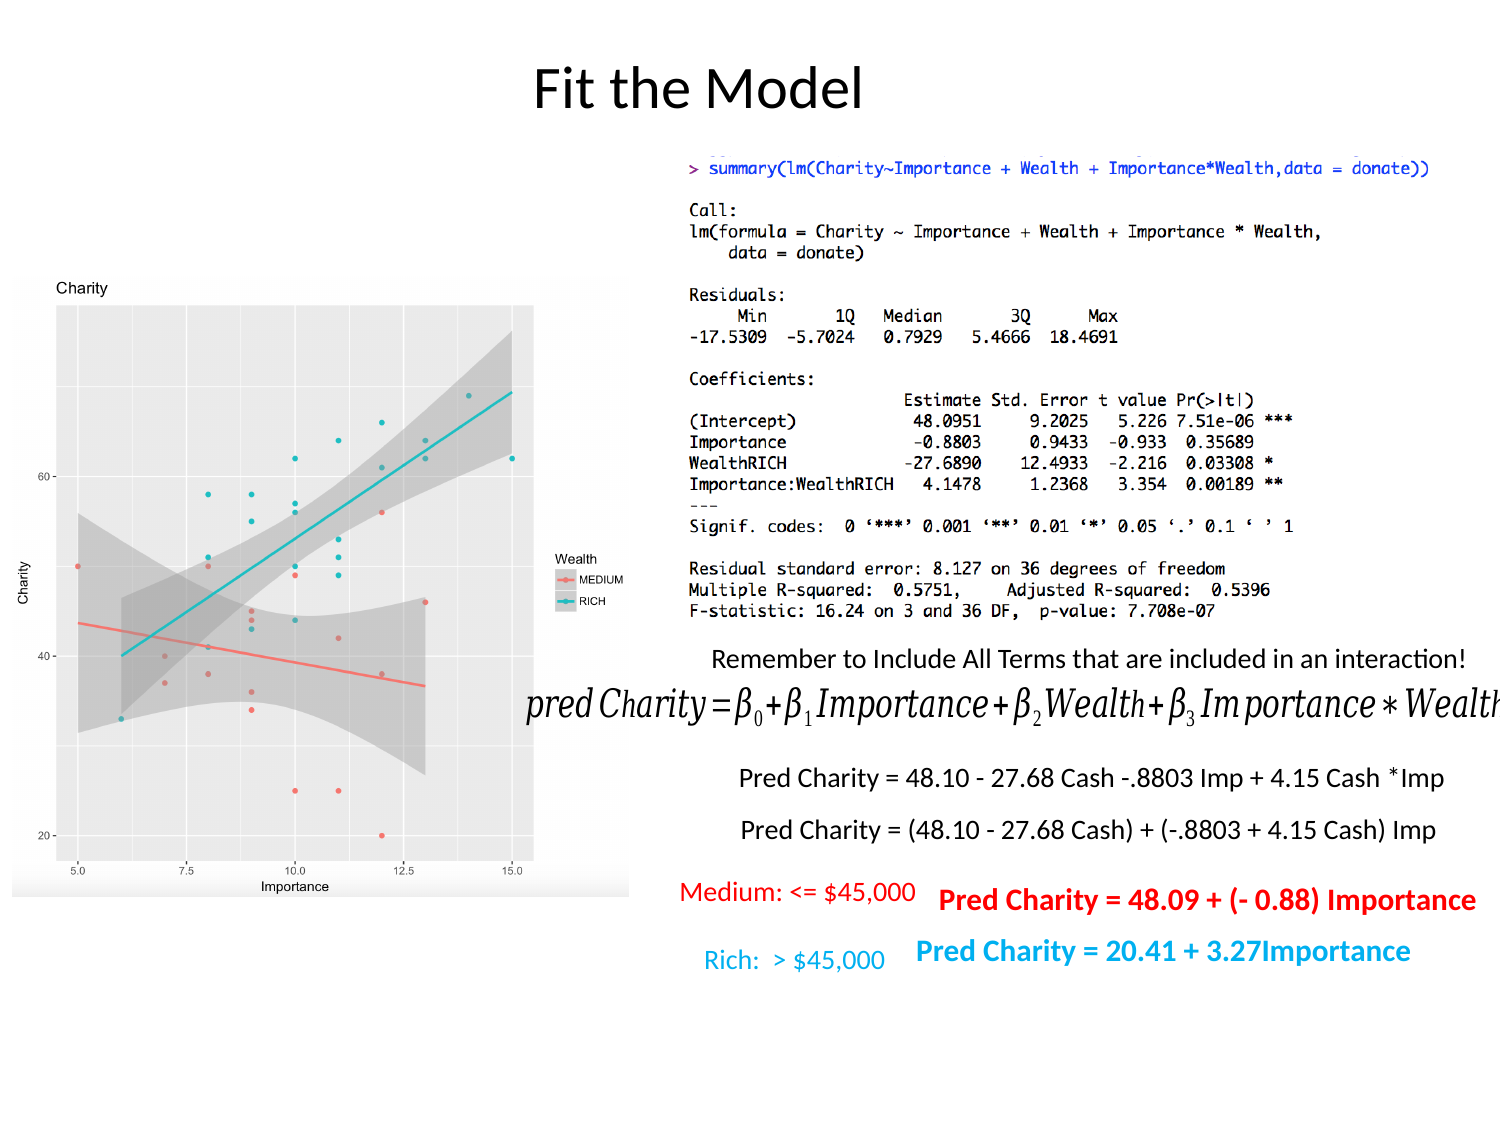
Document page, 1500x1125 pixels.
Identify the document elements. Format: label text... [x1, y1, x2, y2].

text_box Pred Charity = (48.10 - 27.68 Cash) + (-.8803 + 4.15 Cash) Imp [684, 803, 1500, 853]
picture [684, 155, 1436, 626]
text_box Pred Charity = 48.10 - 27.68 Cash -.8803 Imp + 4.15 Cash *Imp [684, 752, 1500, 801]
text_box Pred Charity = 20.41 + 3.27Importance [887, 923, 1441, 976]
title Fit the Model [192, 40, 1206, 129]
text_box Pred Charity = 48.09 + (- 0.88) Importance [900, 871, 1500, 925]
picture [12, 275, 630, 897]
text_box Medium: <= $45,000 Rich: > $45,000 [628, 866, 967, 983]
text_box Remember to Include All Terms that are included in an interaction! [684, 632, 1495, 682]
